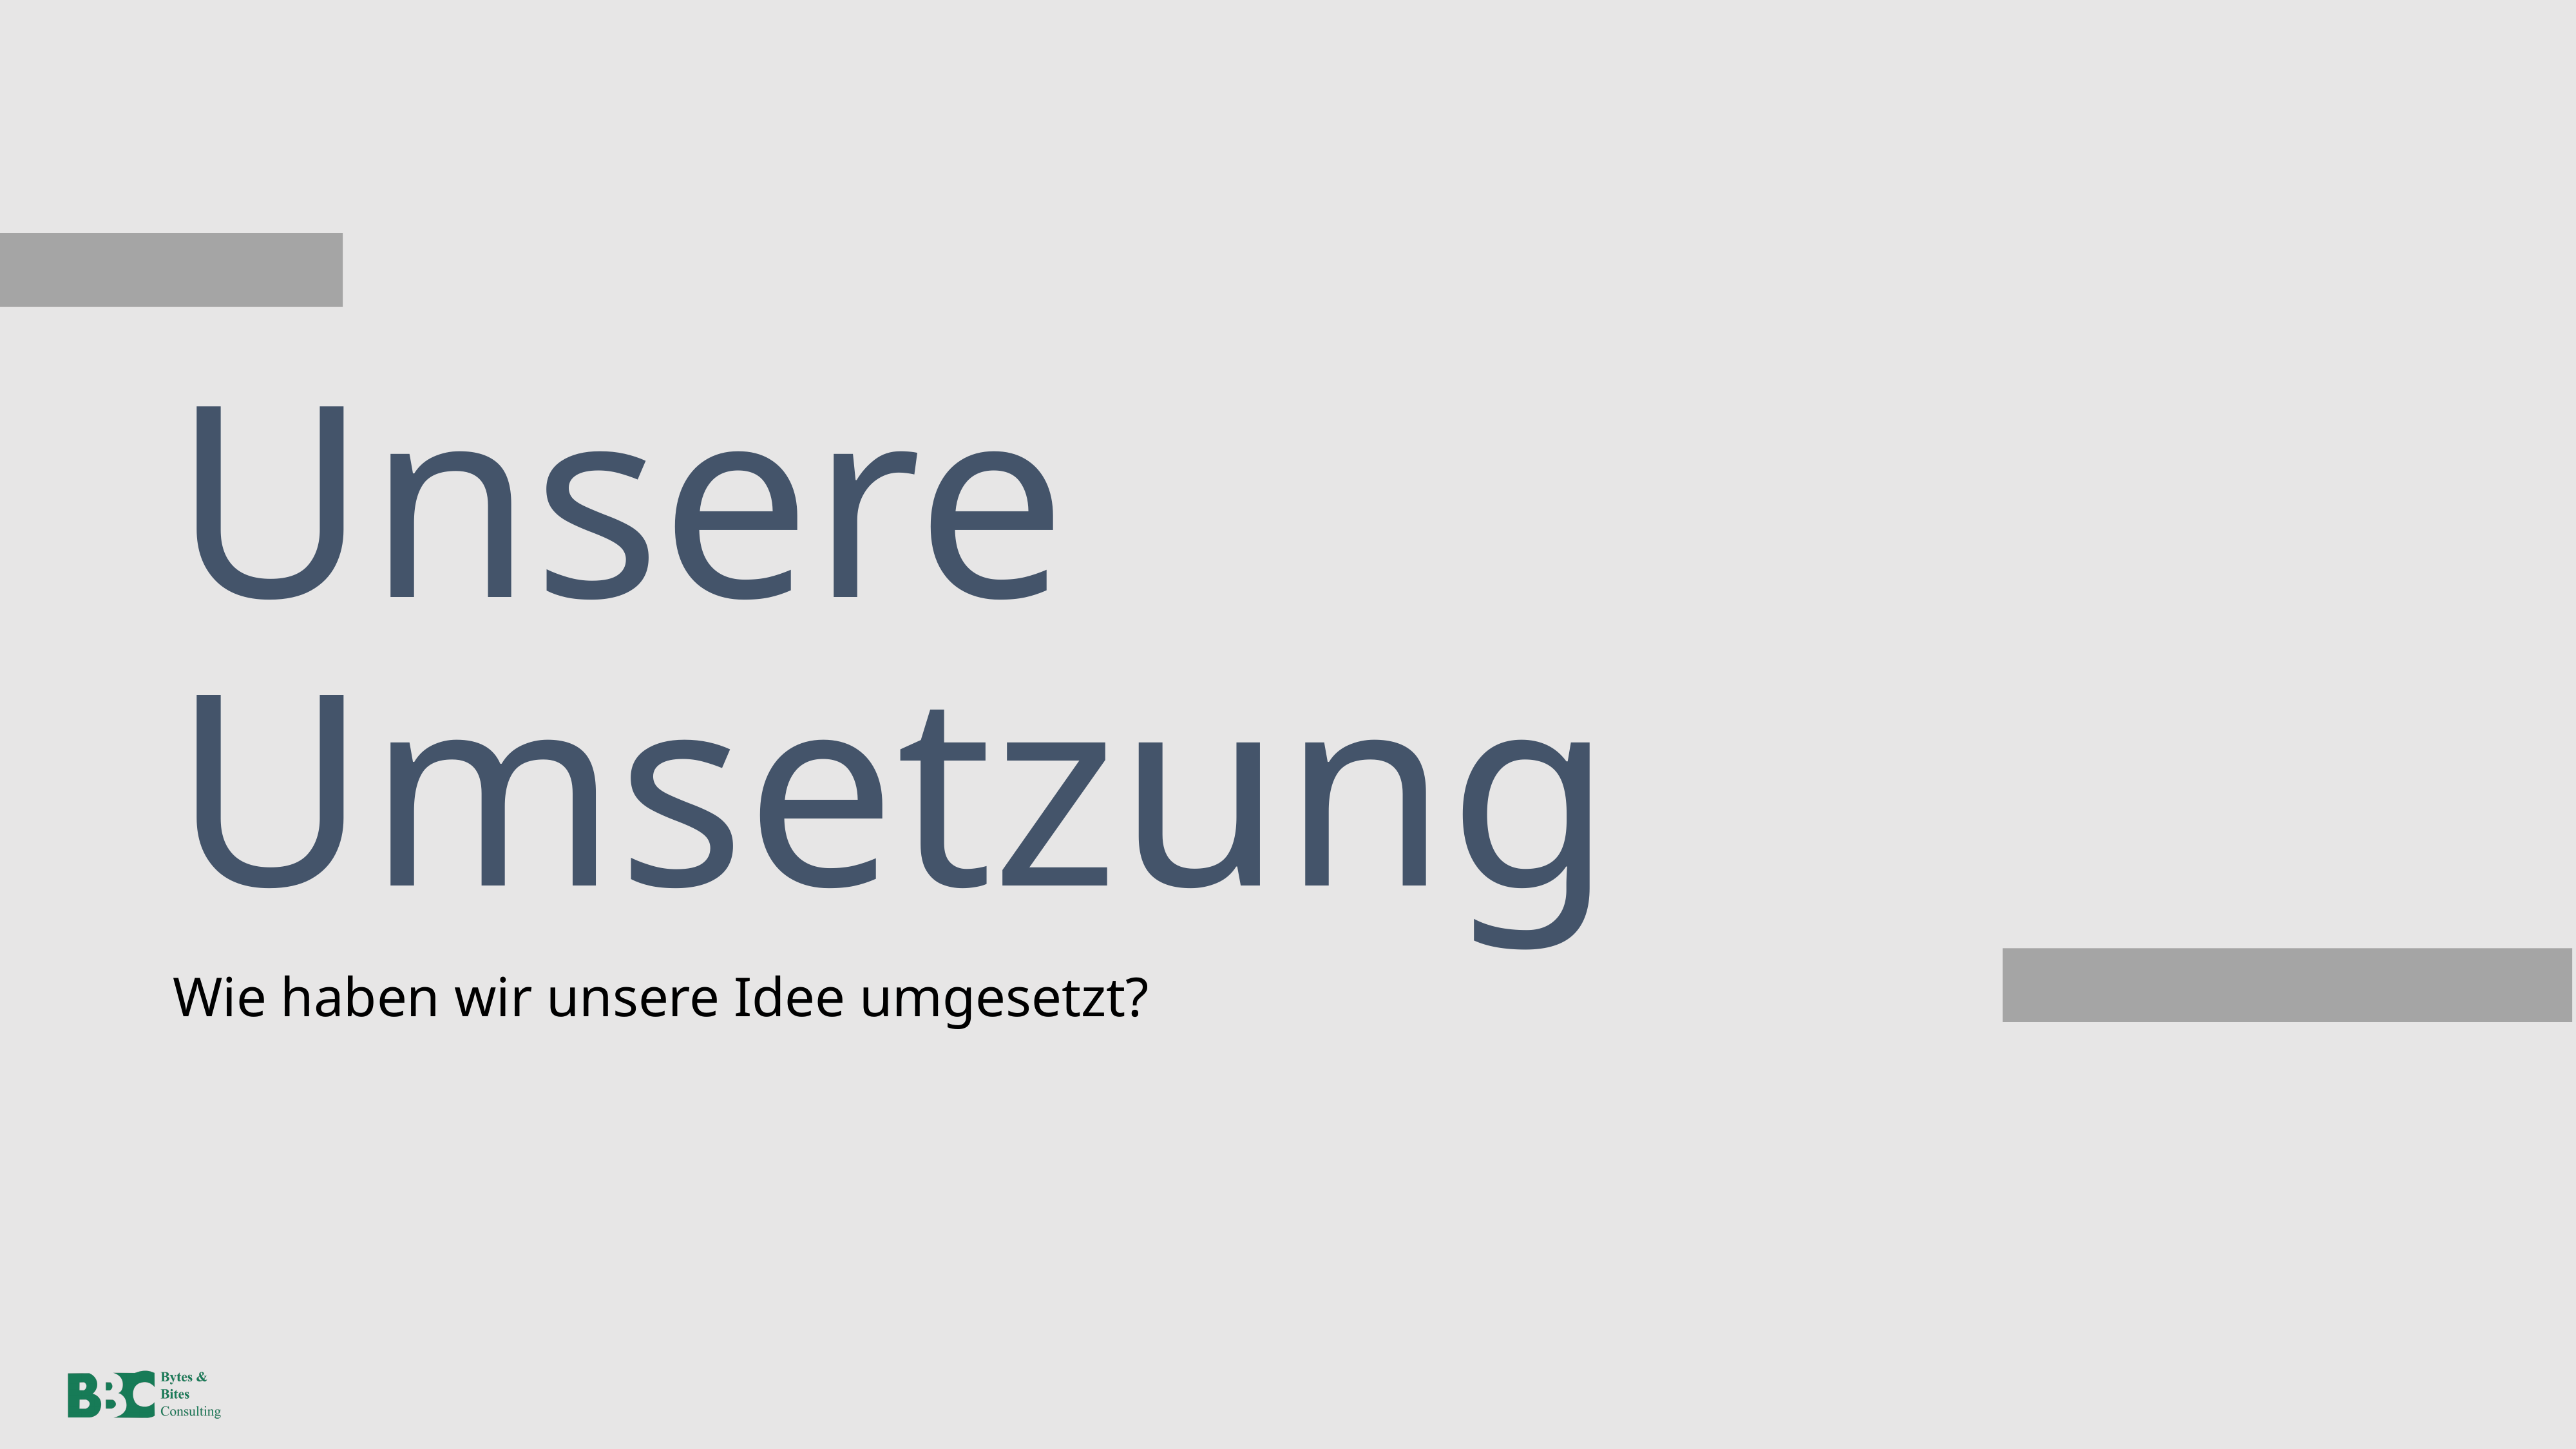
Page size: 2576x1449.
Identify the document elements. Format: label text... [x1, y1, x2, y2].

text_box [2003, 947, 2573, 1023]
text_box [0, 232, 343, 308]
text_box Wie haben wir unsere Idee umgesetzt? [163, 945, 2003, 1032]
text_box Unsere Umsetzung [163, 362, 1940, 949]
picture [56, 1354, 236, 1436]
